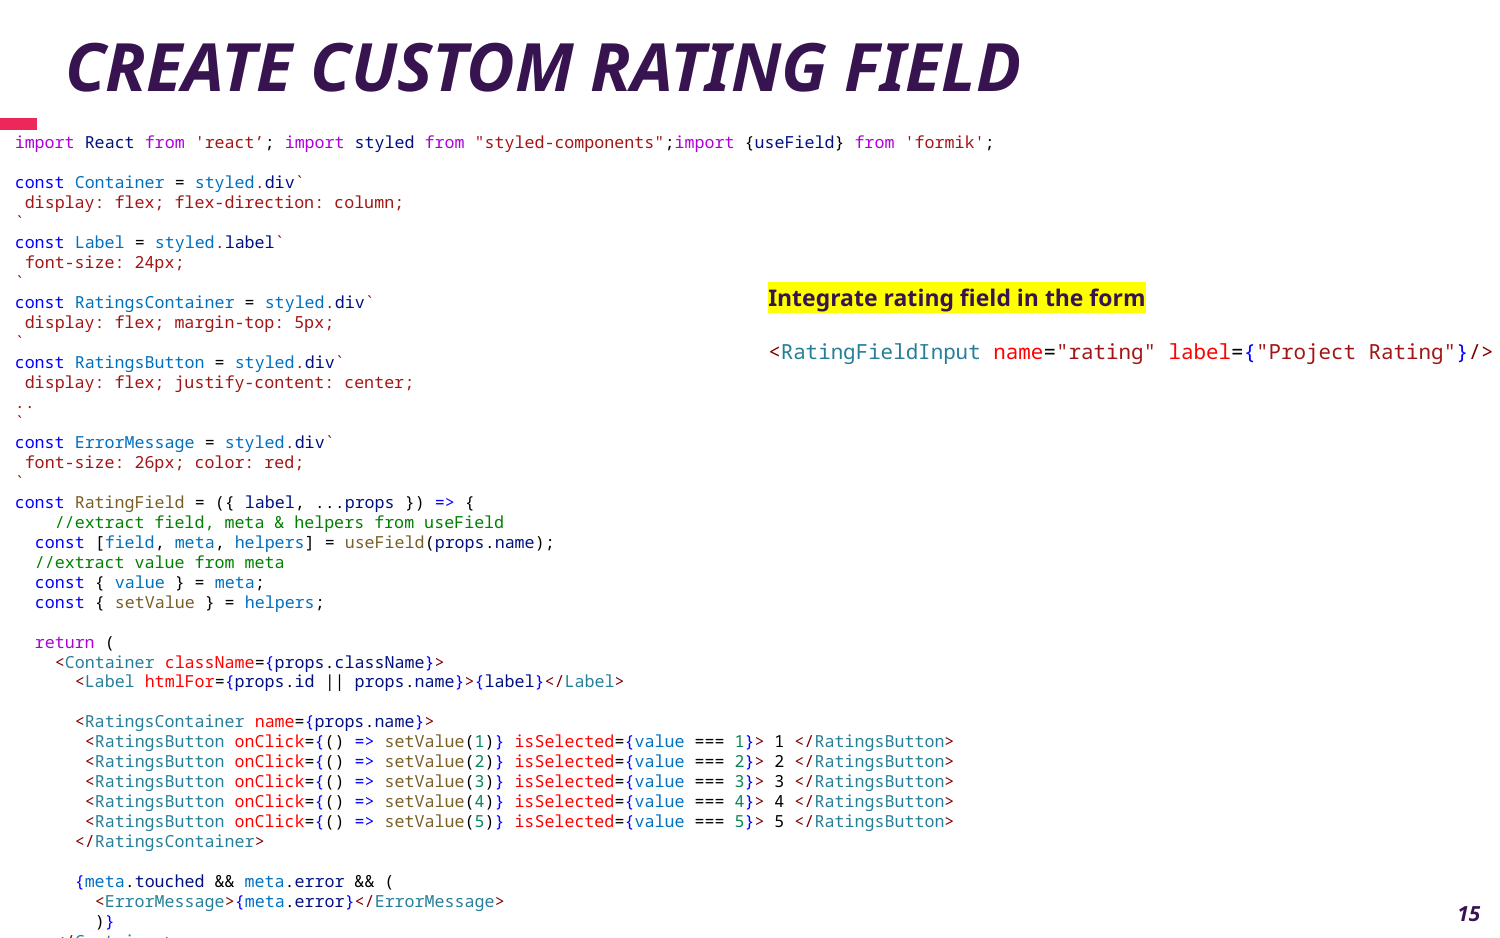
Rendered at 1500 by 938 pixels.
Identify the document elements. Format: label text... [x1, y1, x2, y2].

text_box import React from 'react’; import styled from "styled-components";import {useField} from 'formik'; const Container = styled.div` display: flex; flex-direction: column; ` const Label = styled.label` font-size: 24px; ` const RatingsContainer = styled.div` display: flex; margin-top: 5px; ` const RatingsButton = styled.div` display: flex; justify-content: center; .. ` const ErrorMessage = styled.div` font-size: 26px; color: red; ` const RatingField = ({ label, ...props }) => { //extract field, meta & helpers from useField const [field, meta, helpers] = useField(props.name); //extract value from meta const { value } = meta; const { setValue } = helpers; return ( <Container className={props.className}> <Label htmlFor={props.id || props.name}>{label}</Label> <RatingsContainer name={props.name}> <RatingsButton onClick={() => setValue(1)} isSelected={value === 1}> 1 </RatingsButton> <RatingsButton onClick={() => setValue(2)} isSelected={value === 2}> 2 </RatingsButton> <RatingsButton onClick={() => setValue(3)} isSelected={value === 3}> 3 </RatingsButton> <RatingsButton onClick={() => setValue(4)} isSelected={value === 4}> 4 </RatingsButton> <RatingsButton onClick={() => setValue(5)} isSelected={value === 5}> 5 </RatingsButton> </RatingsContainer> {meta.touched && meta.error && ( <ErrorMessage>{meta.error}</ErrorMessage> )} </Container> ); }; export default RatingField [0, 125, 939, 938]
title Create custom rating field [50, 16, 1442, 113]
text_box Integrate rating field in the form <RatingFieldInput name="rating" label={"Project Rating"}/> [753, 276, 1442, 427]
slide_number 15 [1377, 889, 1496, 938]
